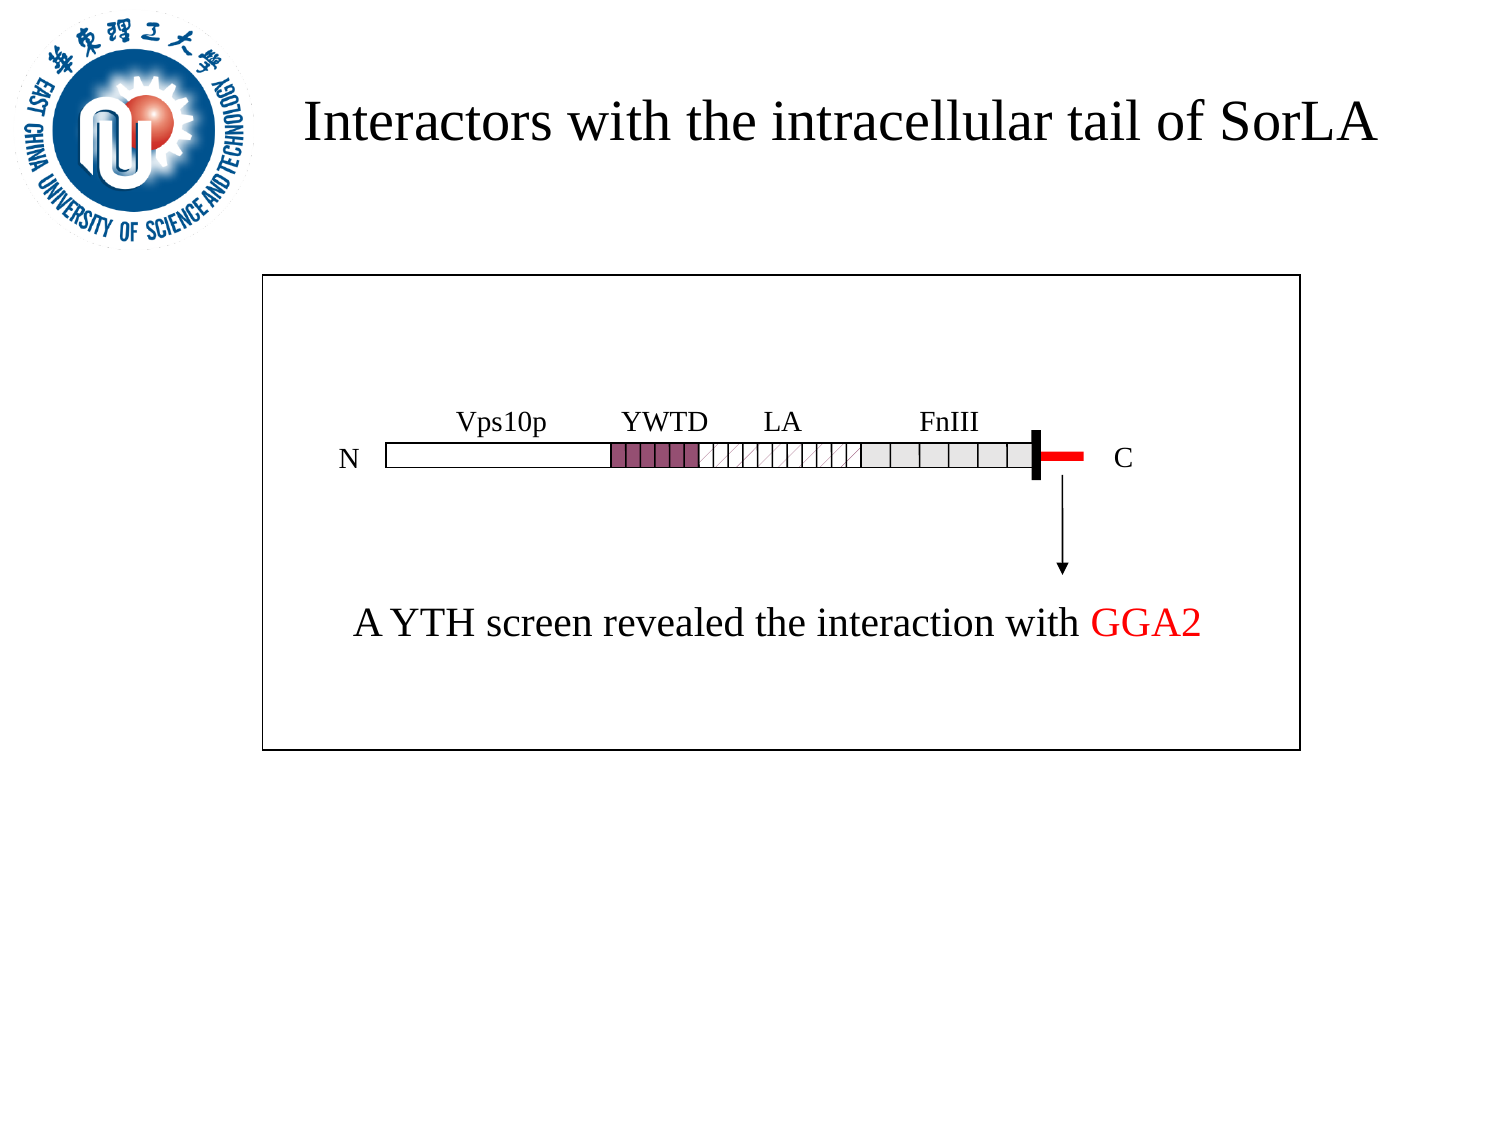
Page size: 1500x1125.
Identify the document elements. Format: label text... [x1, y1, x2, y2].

text_box Interactors with the intracellular tail of SorLA [289, 74, 1394, 160]
text_box [641, 445, 654, 468]
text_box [861, 442, 1037, 468]
text_box [626, 445, 640, 468]
text_box YWTD [606, 394, 724, 445]
text_box [655, 445, 669, 468]
text_box A YTH screen revealed the interaction with GGA2 [338, 587, 1218, 653]
text_box [386, 442, 611, 468]
text_box LA [748, 394, 818, 442]
text_box [611, 445, 625, 468]
text_box [262, 275, 1300, 750]
text_box [685, 445, 697, 468]
text_box [1056, 474, 1069, 575]
text_box N [323, 431, 375, 482]
text_box C [1098, 430, 1149, 481]
picture [13, 9, 254, 250]
text_box Vps10p [441, 394, 563, 445]
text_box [698, 442, 861, 468]
text_box FnIII [904, 394, 995, 442]
text_box [670, 445, 684, 468]
